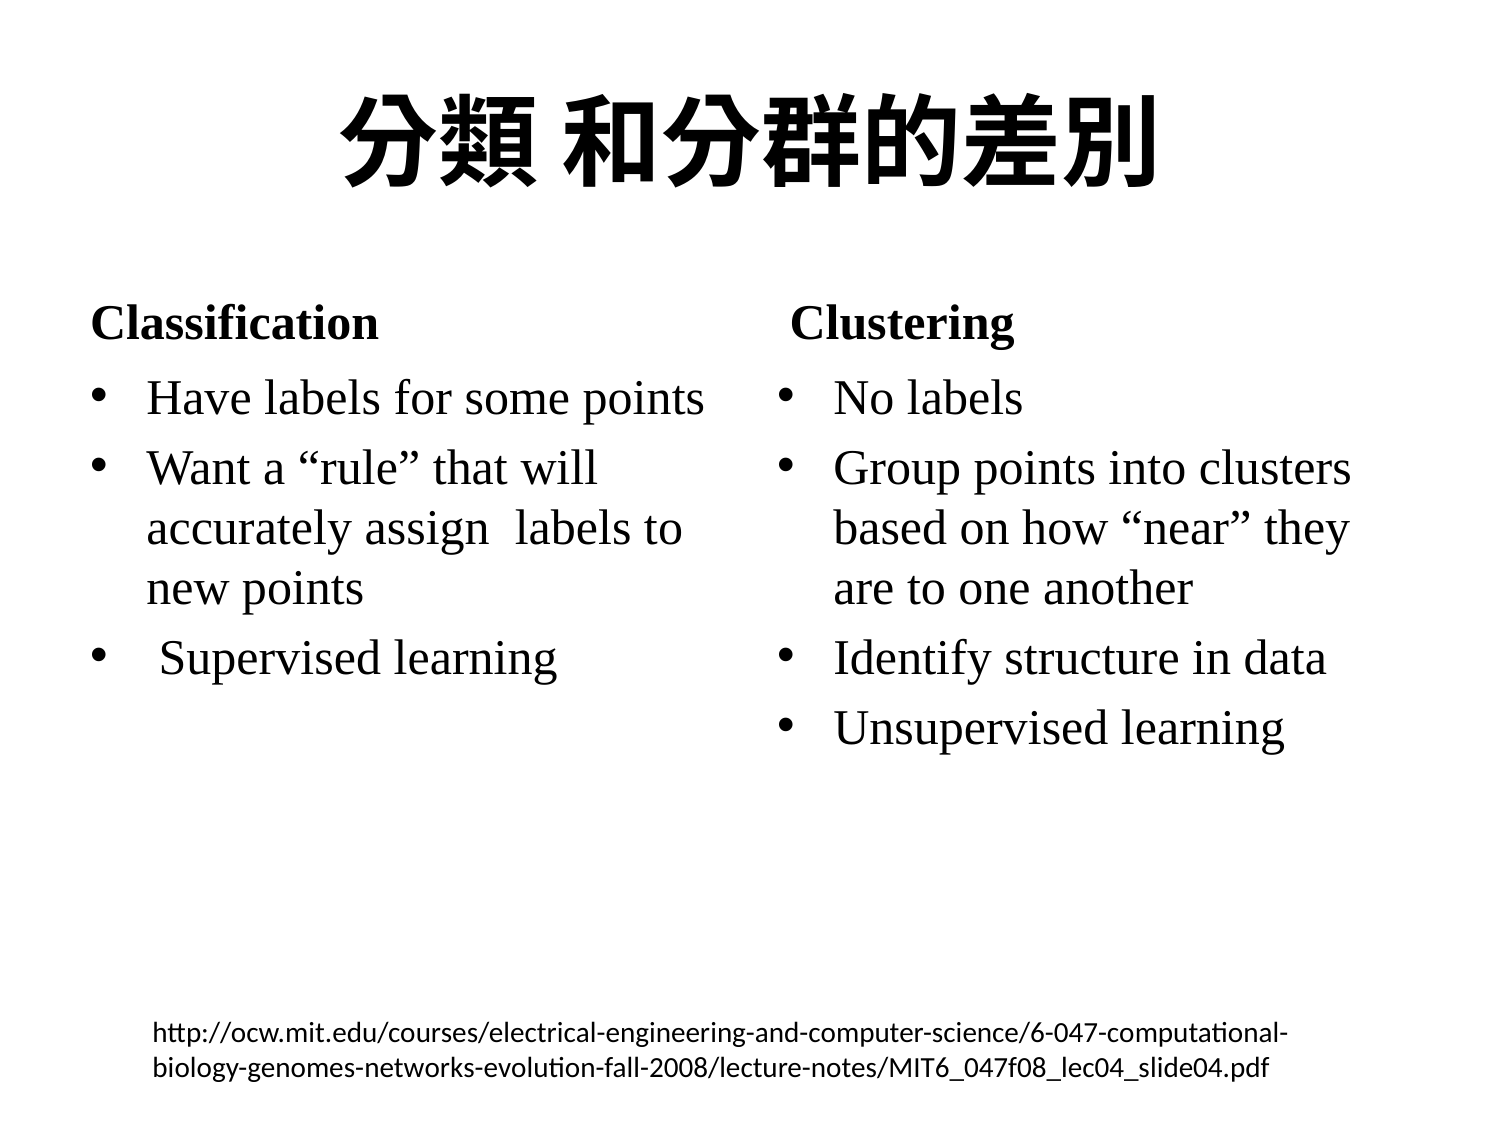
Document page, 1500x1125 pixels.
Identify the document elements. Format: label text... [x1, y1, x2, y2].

title 分類 和分群的差別 [75, 45, 1425, 233]
text_box http://ocw.mit.edu/courses/electrical-engineering-and-computer-science/6-047-computational-biology-genomes-networks-evolution-fall-2008/lecture-notes/MIT6_047f08_lec04_slide04.pdf [137, 1005, 1376, 1091]
list Classification [75, 251, 738, 356]
list No labels Group points into clusters based on how “near” they are to one another Identify structure in data Unsupervised learning [761, 356, 1425, 1005]
list Have labels for some points Want a “rule” that will accurately assign labels to new points Supervised learning [75, 356, 738, 1005]
list Clustering [761, 251, 1425, 356]
